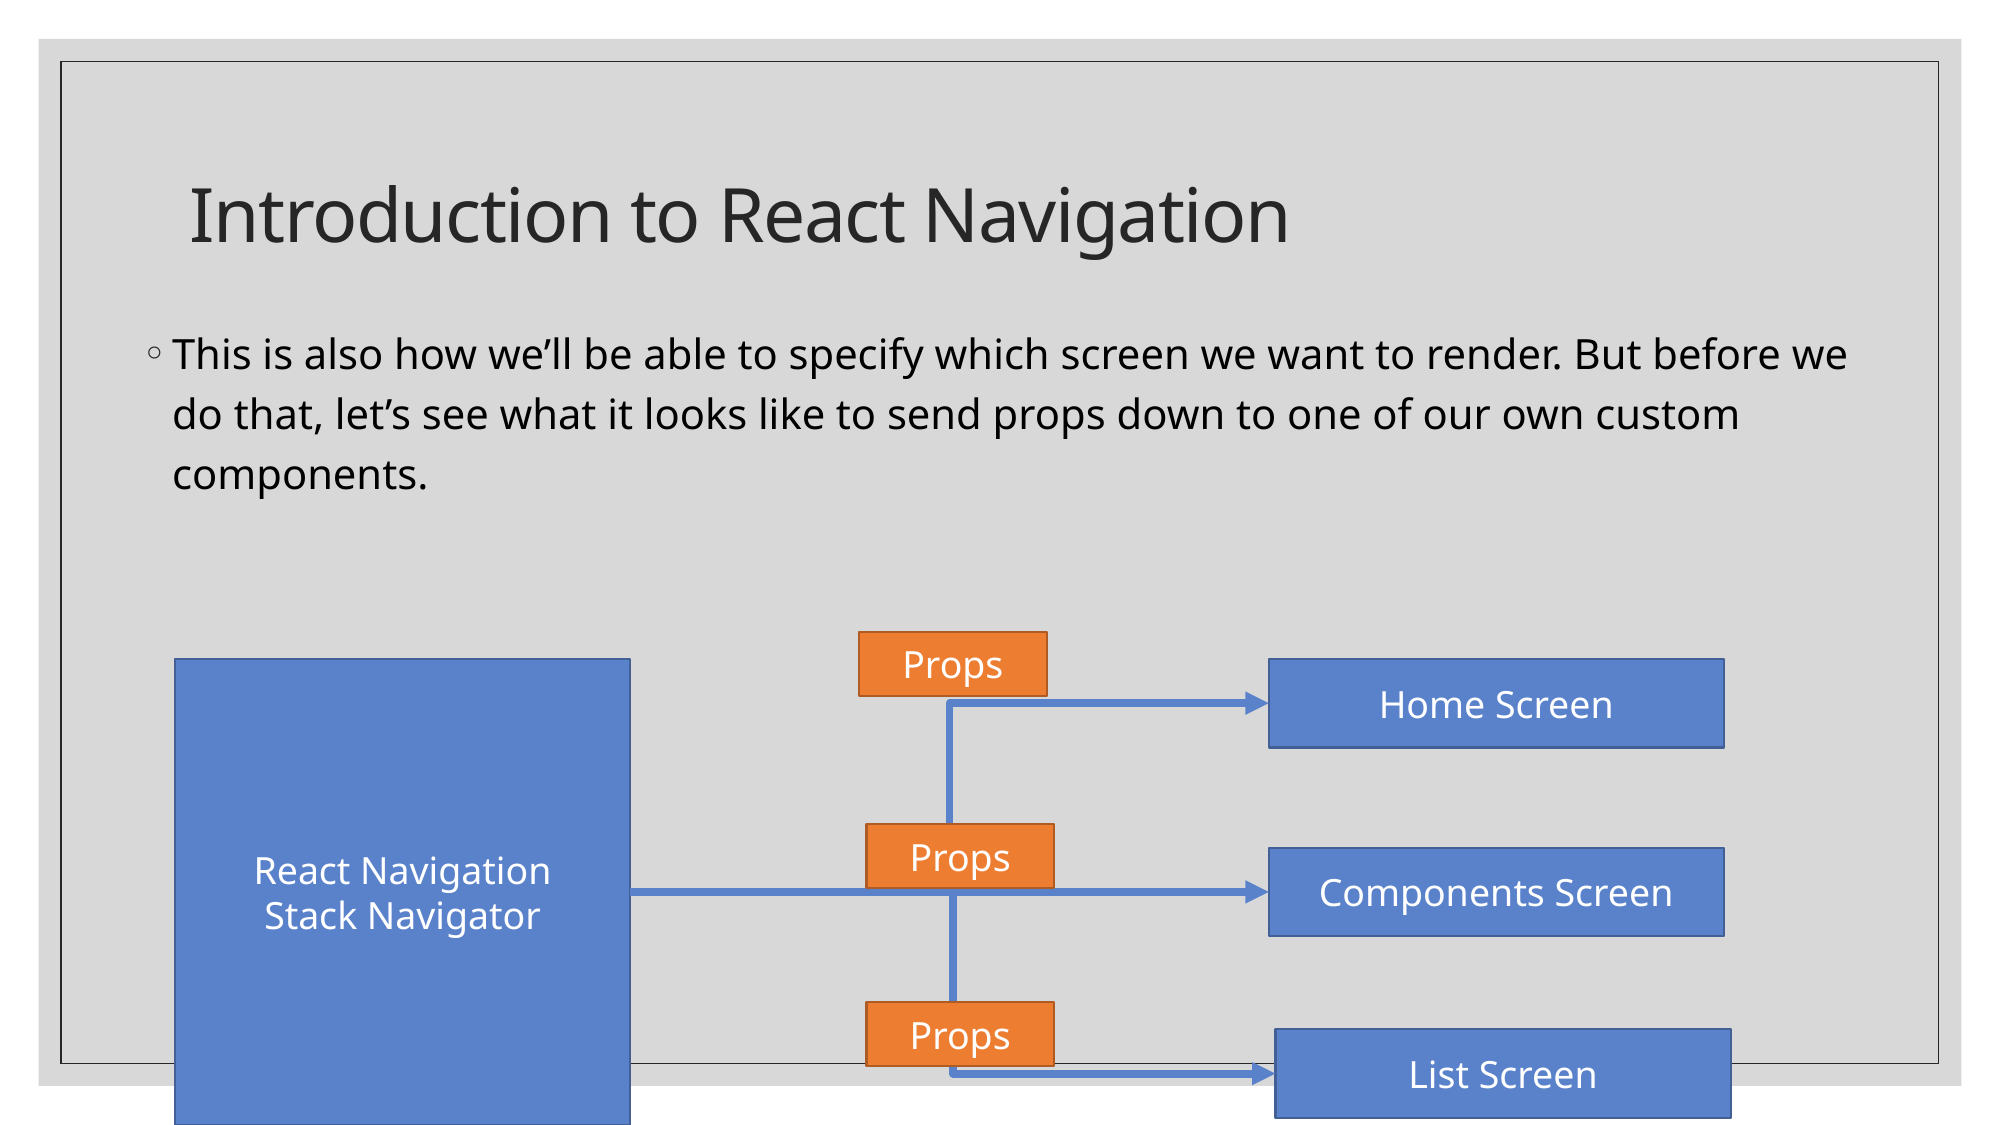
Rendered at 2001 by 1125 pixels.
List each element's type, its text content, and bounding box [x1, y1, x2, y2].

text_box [174, 631, 1731, 1125]
title Introduction to React Navigation [174, 105, 1825, 310]
list This is also how we’ll be able to specify which screen we want to render. But before we do that, let’s see what it looks like to send props down to one of our own custom components. [127, 310, 1865, 997]
